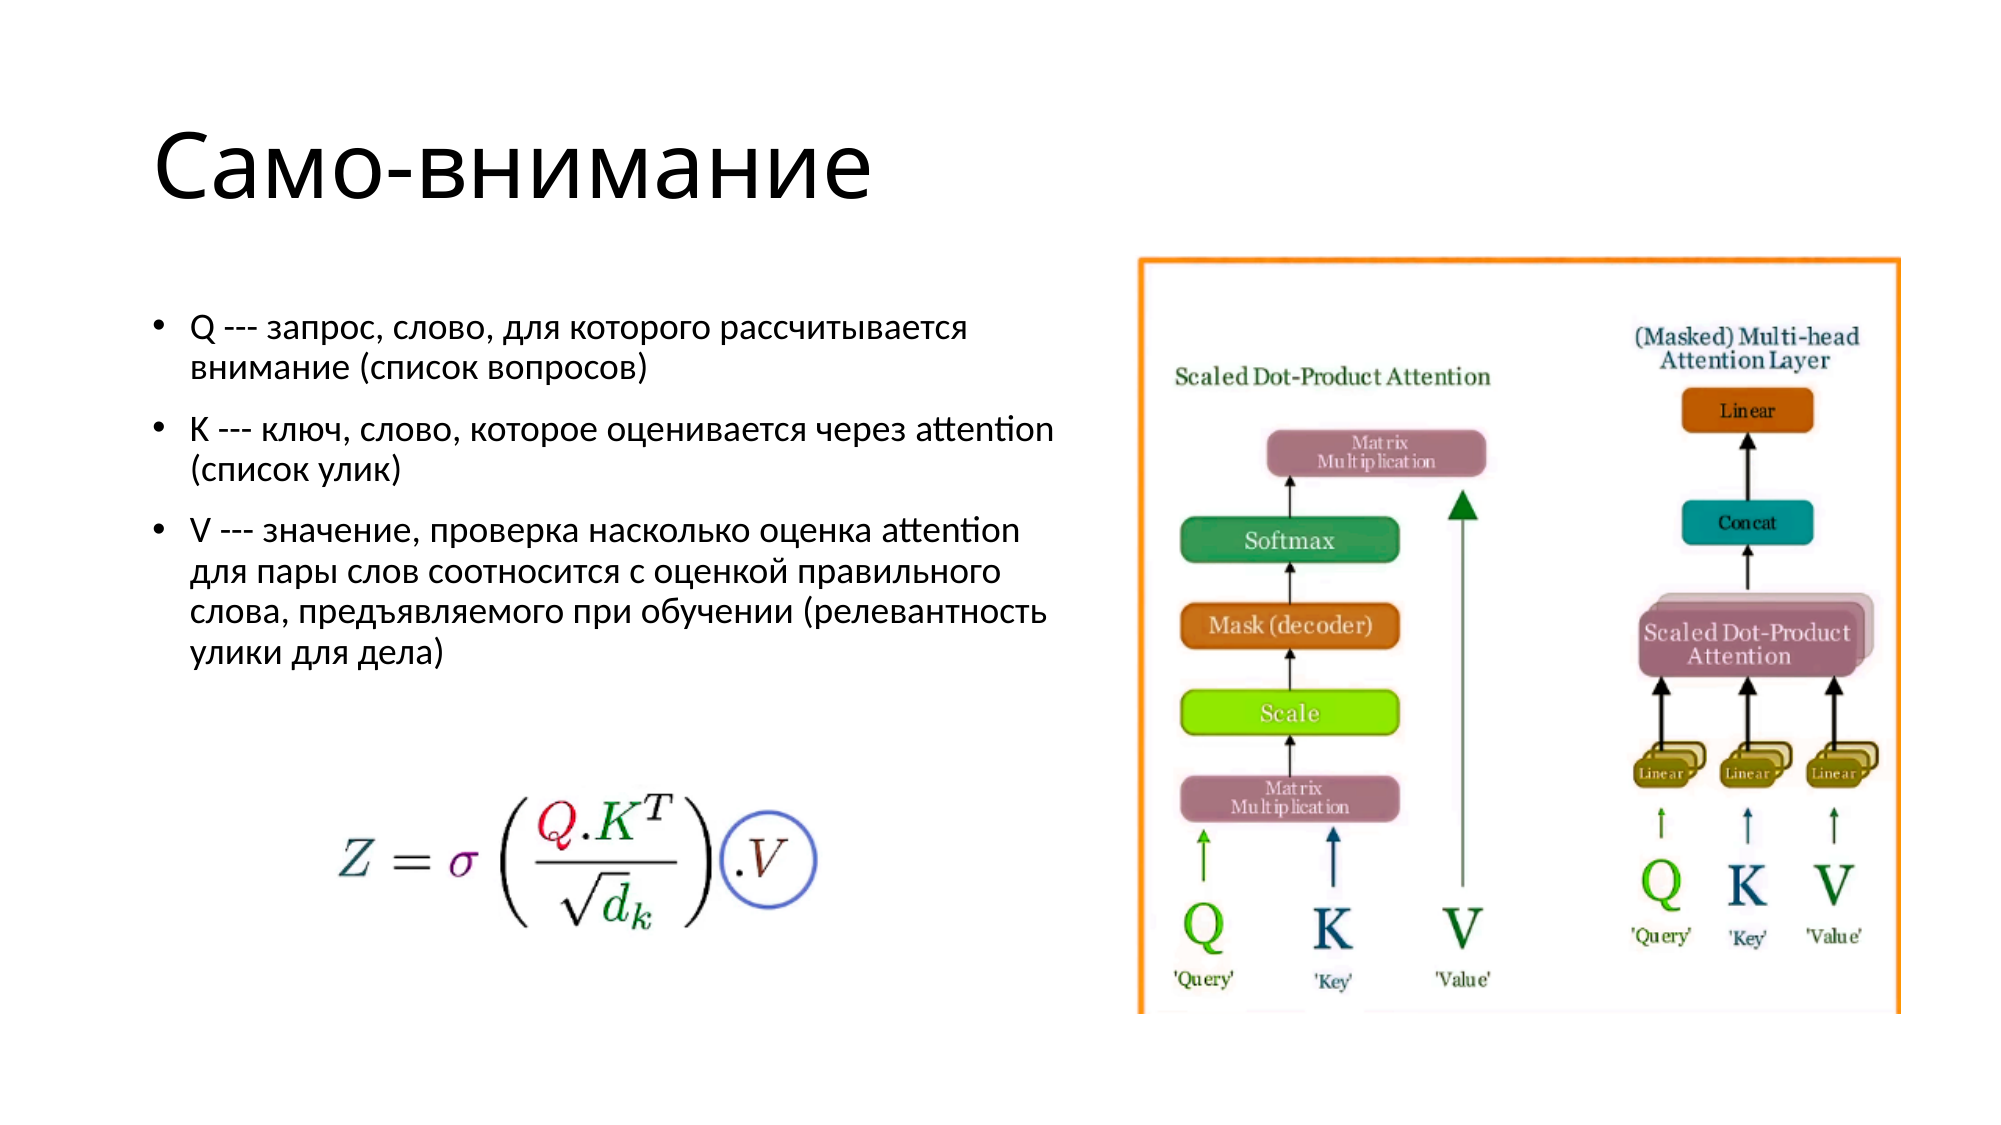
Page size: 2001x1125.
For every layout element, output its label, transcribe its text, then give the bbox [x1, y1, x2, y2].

picture [277, 736, 854, 967]
list Q --- запрос, слово, для которого рассчитывается внимание (список вопросов) K --- ключ, слово, которое оценивается через attention (список улик) V --- значение, проверка насколько оценка attention для пары слов соотносится с оценкой правильного слова, предъявляемого при обучении (релевантность улики для дела) [137, 299, 1101, 1014]
title Само-внимание [137, 59, 1863, 278]
picture [1133, 255, 1902, 1014]
